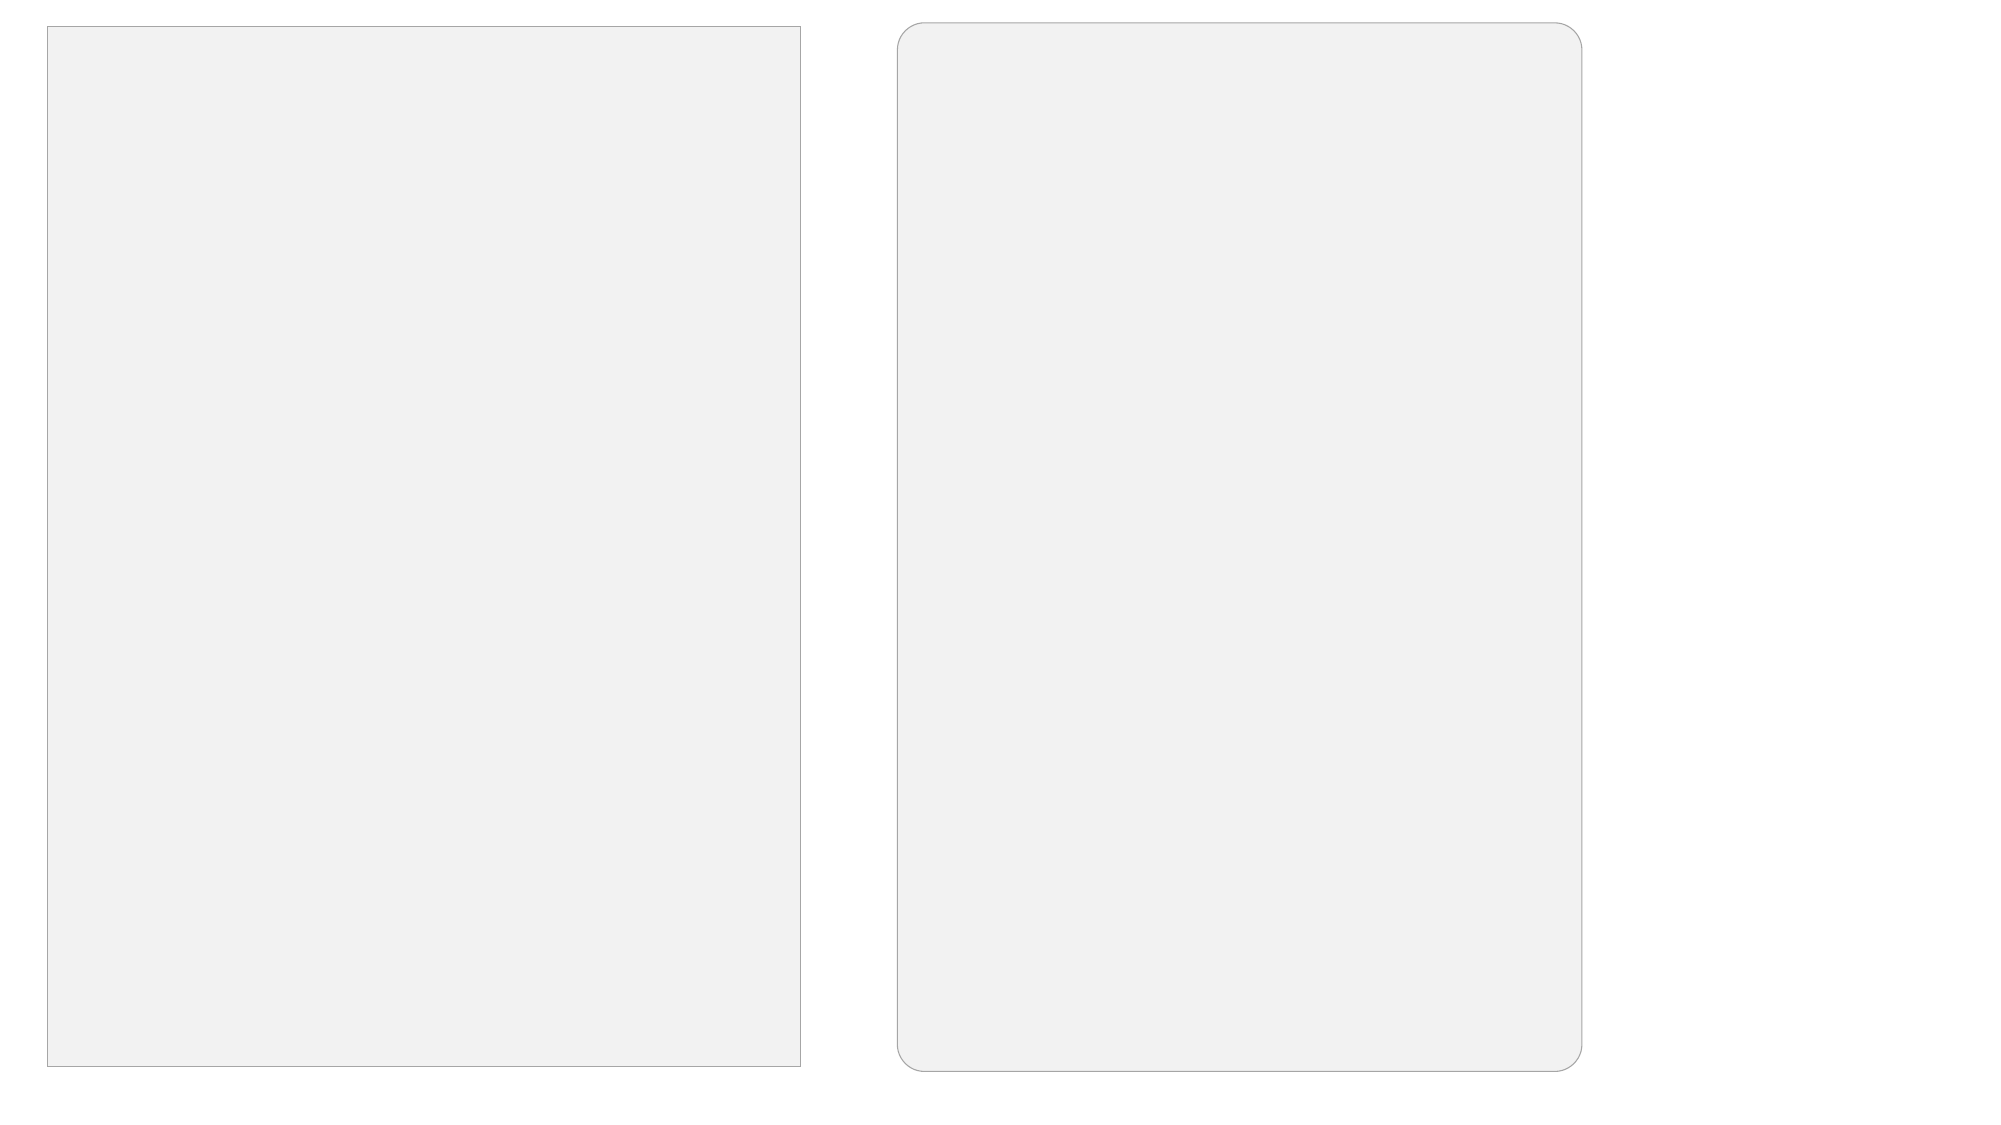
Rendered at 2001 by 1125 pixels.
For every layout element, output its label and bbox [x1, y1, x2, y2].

text_box [46, 26, 802, 1067]
text_box [896, 22, 1583, 1072]
